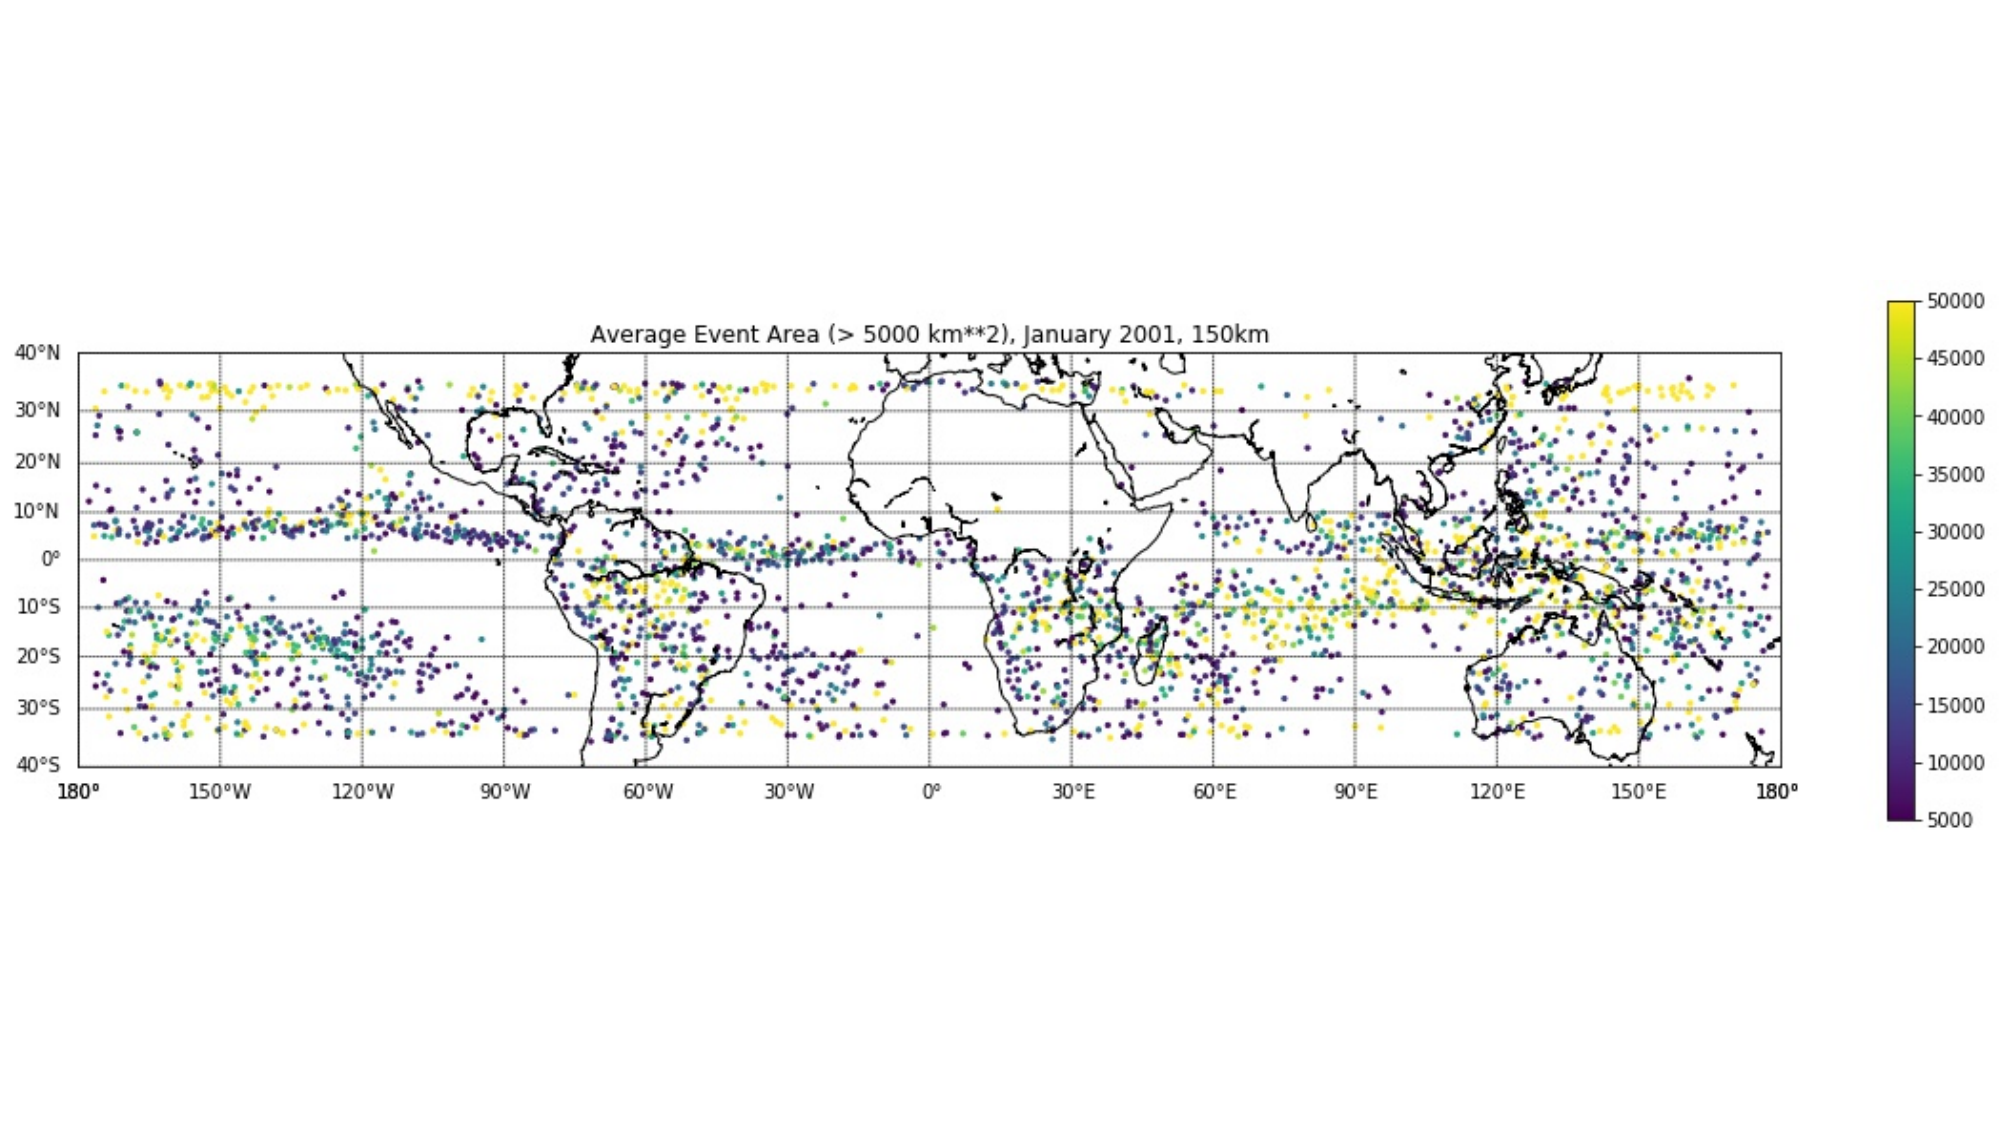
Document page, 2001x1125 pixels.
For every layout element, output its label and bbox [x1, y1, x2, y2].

picture [0, 280, 2000, 845]
